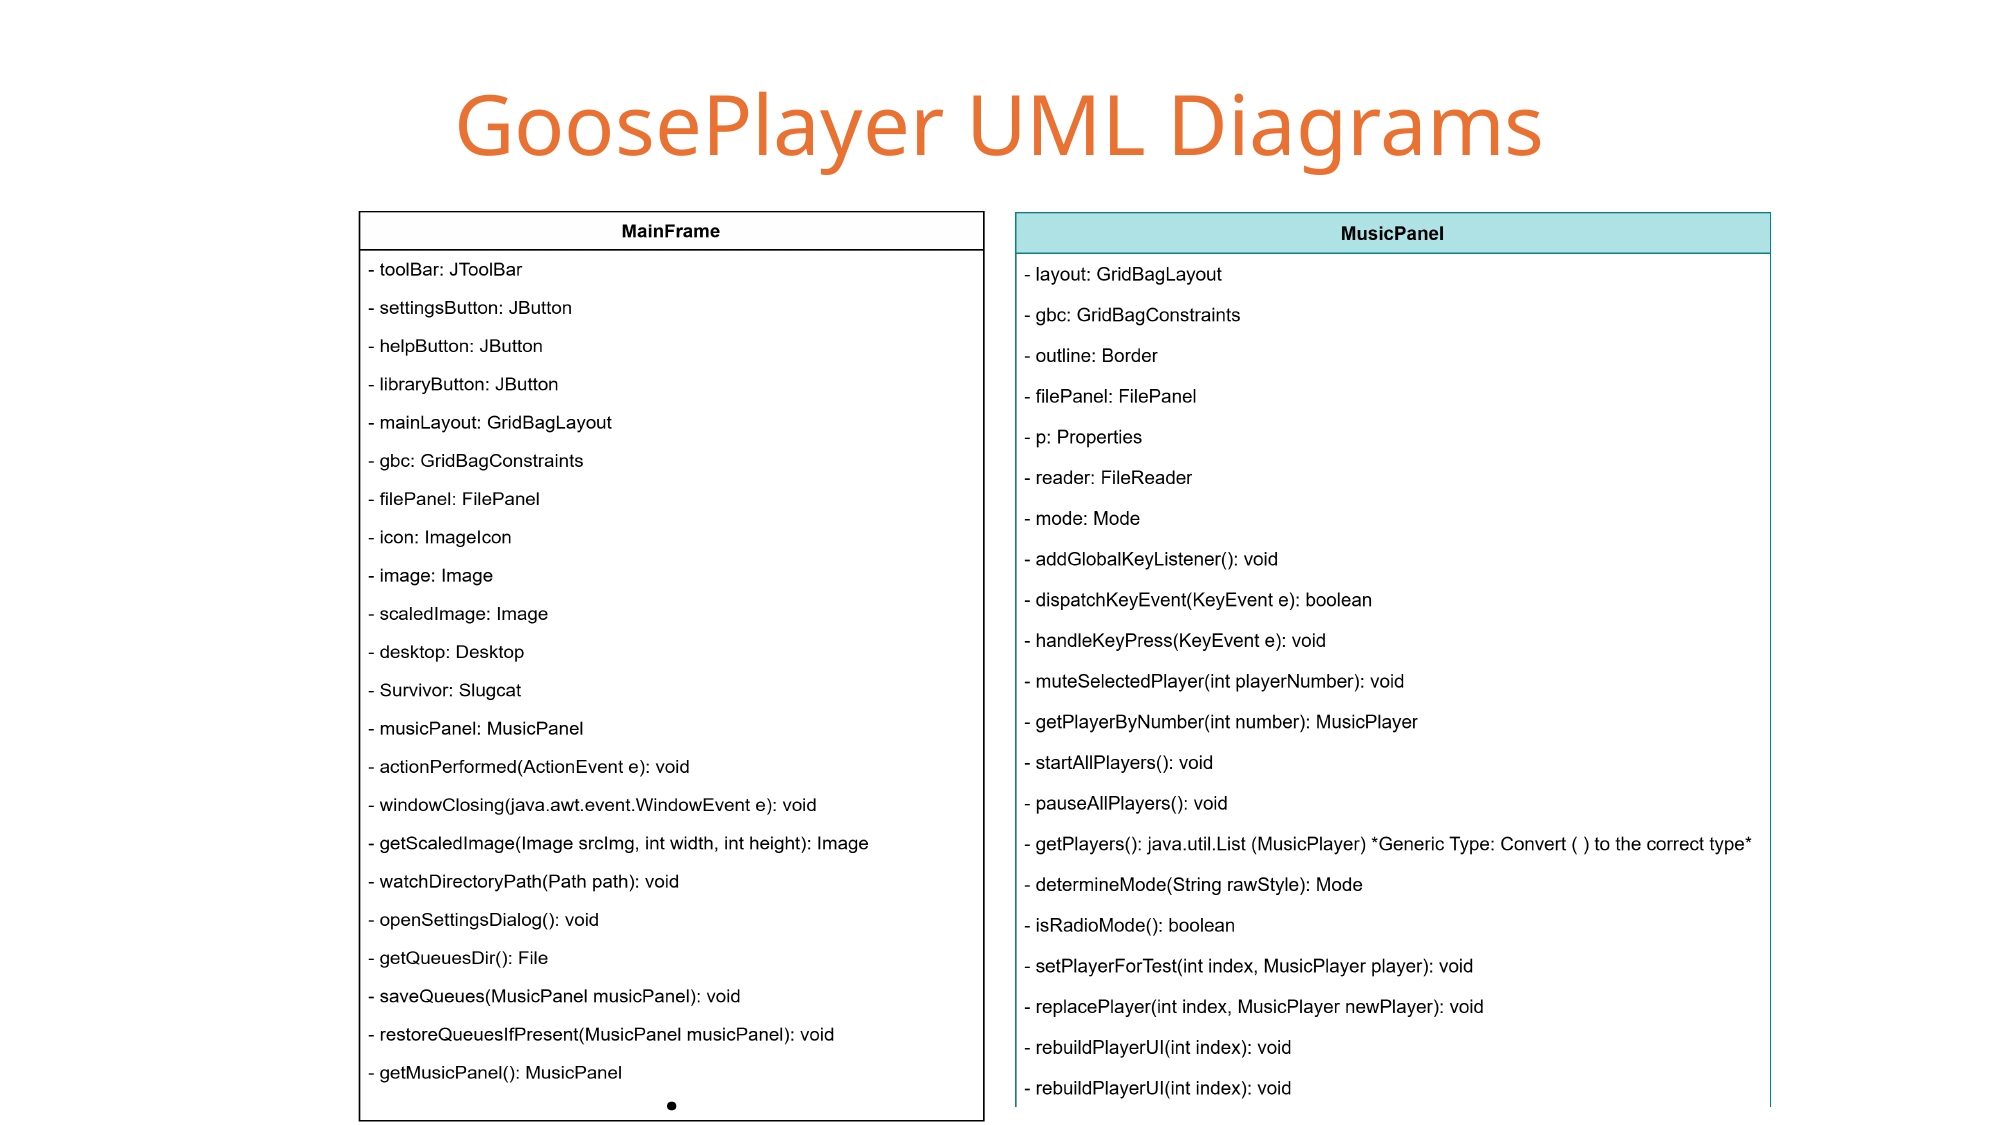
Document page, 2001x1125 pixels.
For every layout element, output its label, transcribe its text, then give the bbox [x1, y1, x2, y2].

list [342, 196, 1001, 1125]
title GoosePlayer UML Diagrams [137, 59, 1863, 197]
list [999, 196, 1772, 1107]
